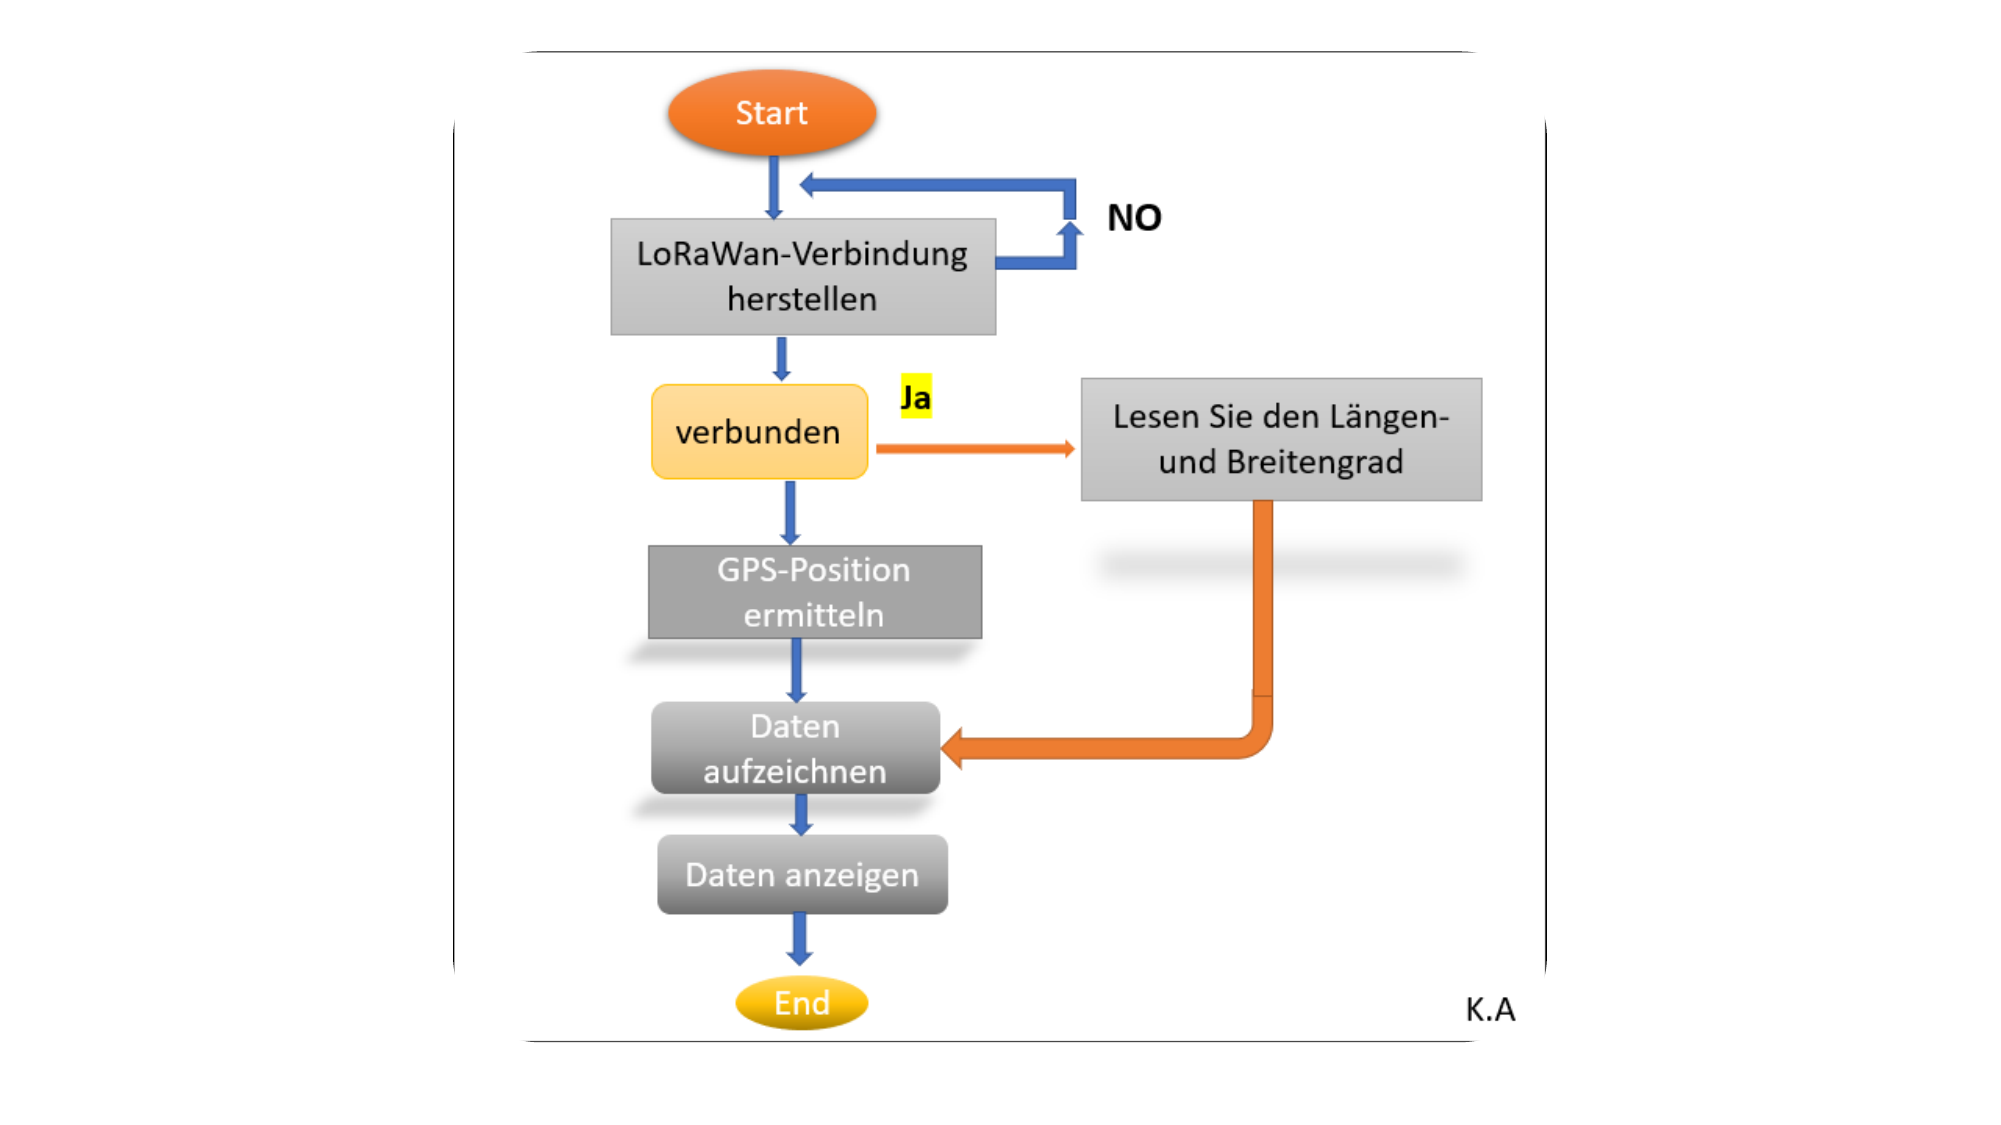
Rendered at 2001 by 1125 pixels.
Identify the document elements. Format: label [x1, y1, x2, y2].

picture [453, 51, 1547, 1043]
